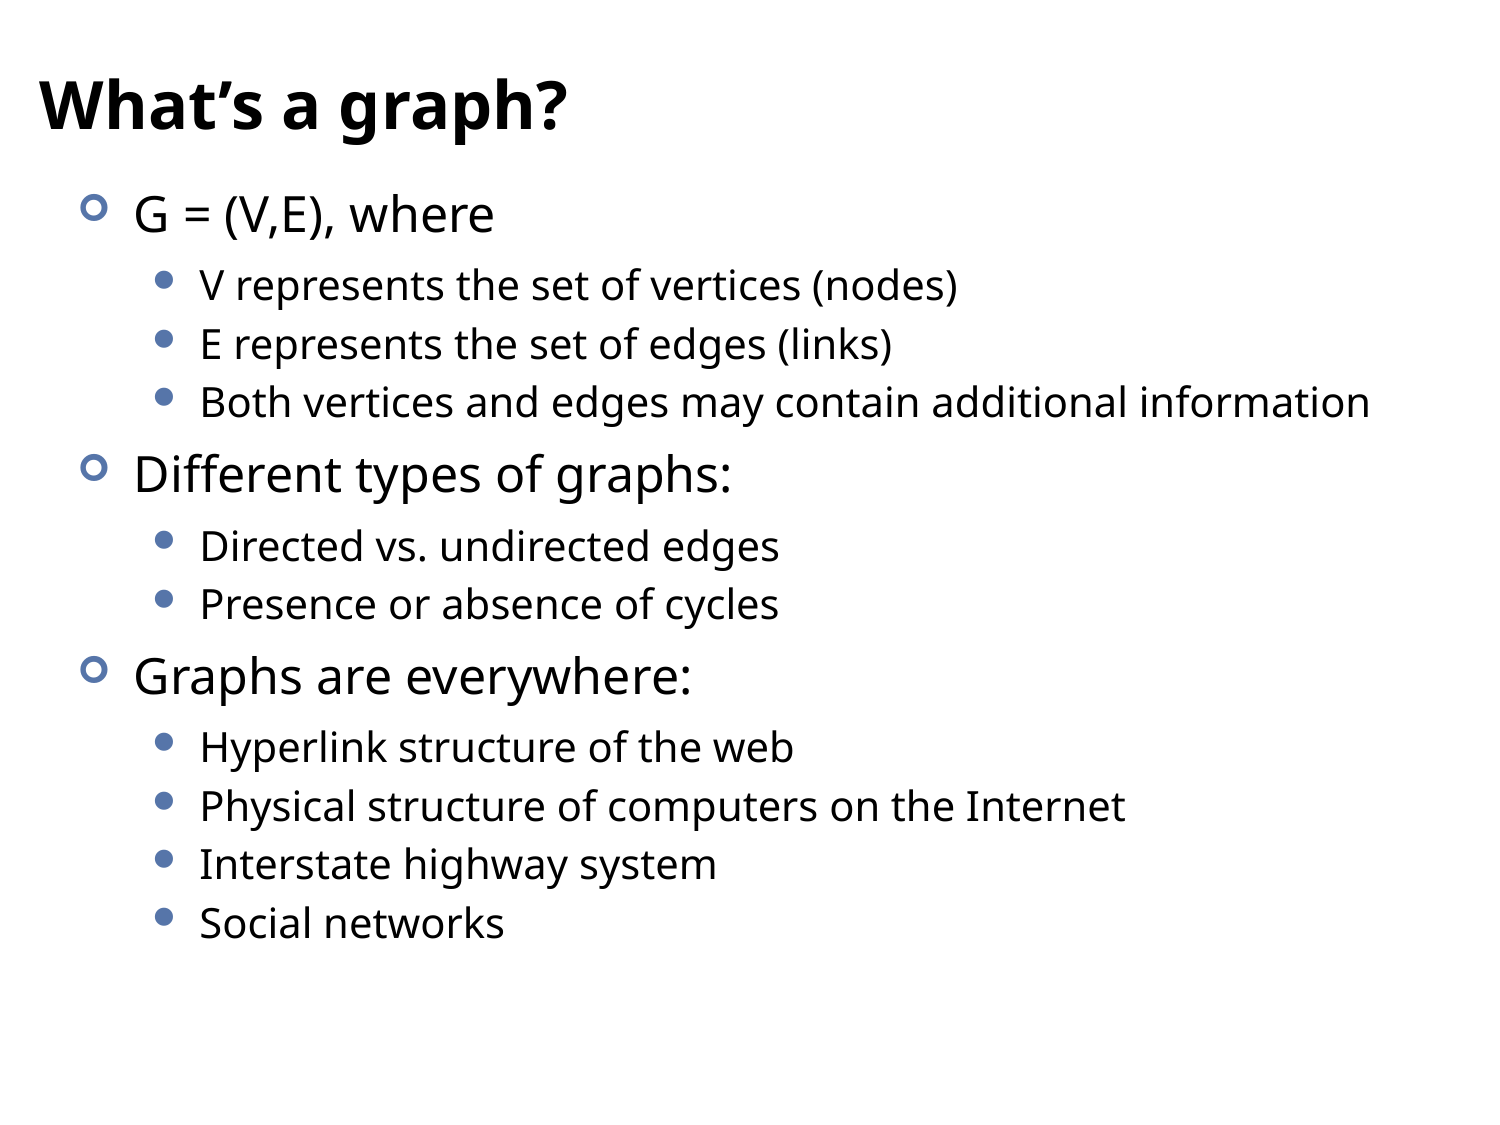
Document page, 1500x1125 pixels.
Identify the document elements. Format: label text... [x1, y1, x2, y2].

title What’s a graph? [24, 18, 1451, 188]
list G = (V,E), where V represents the set of vertices (nodes) E represents the set of edges (links) Both vertices and edges may contain additional information Different types of graphs: Directed vs. undirected edges Presence or absence of cycles Graphs are everywhere: Hyperlink structure of the web Physical structure of computers on the Internet Interstate highway system Social networks [62, 174, 1451, 1013]
